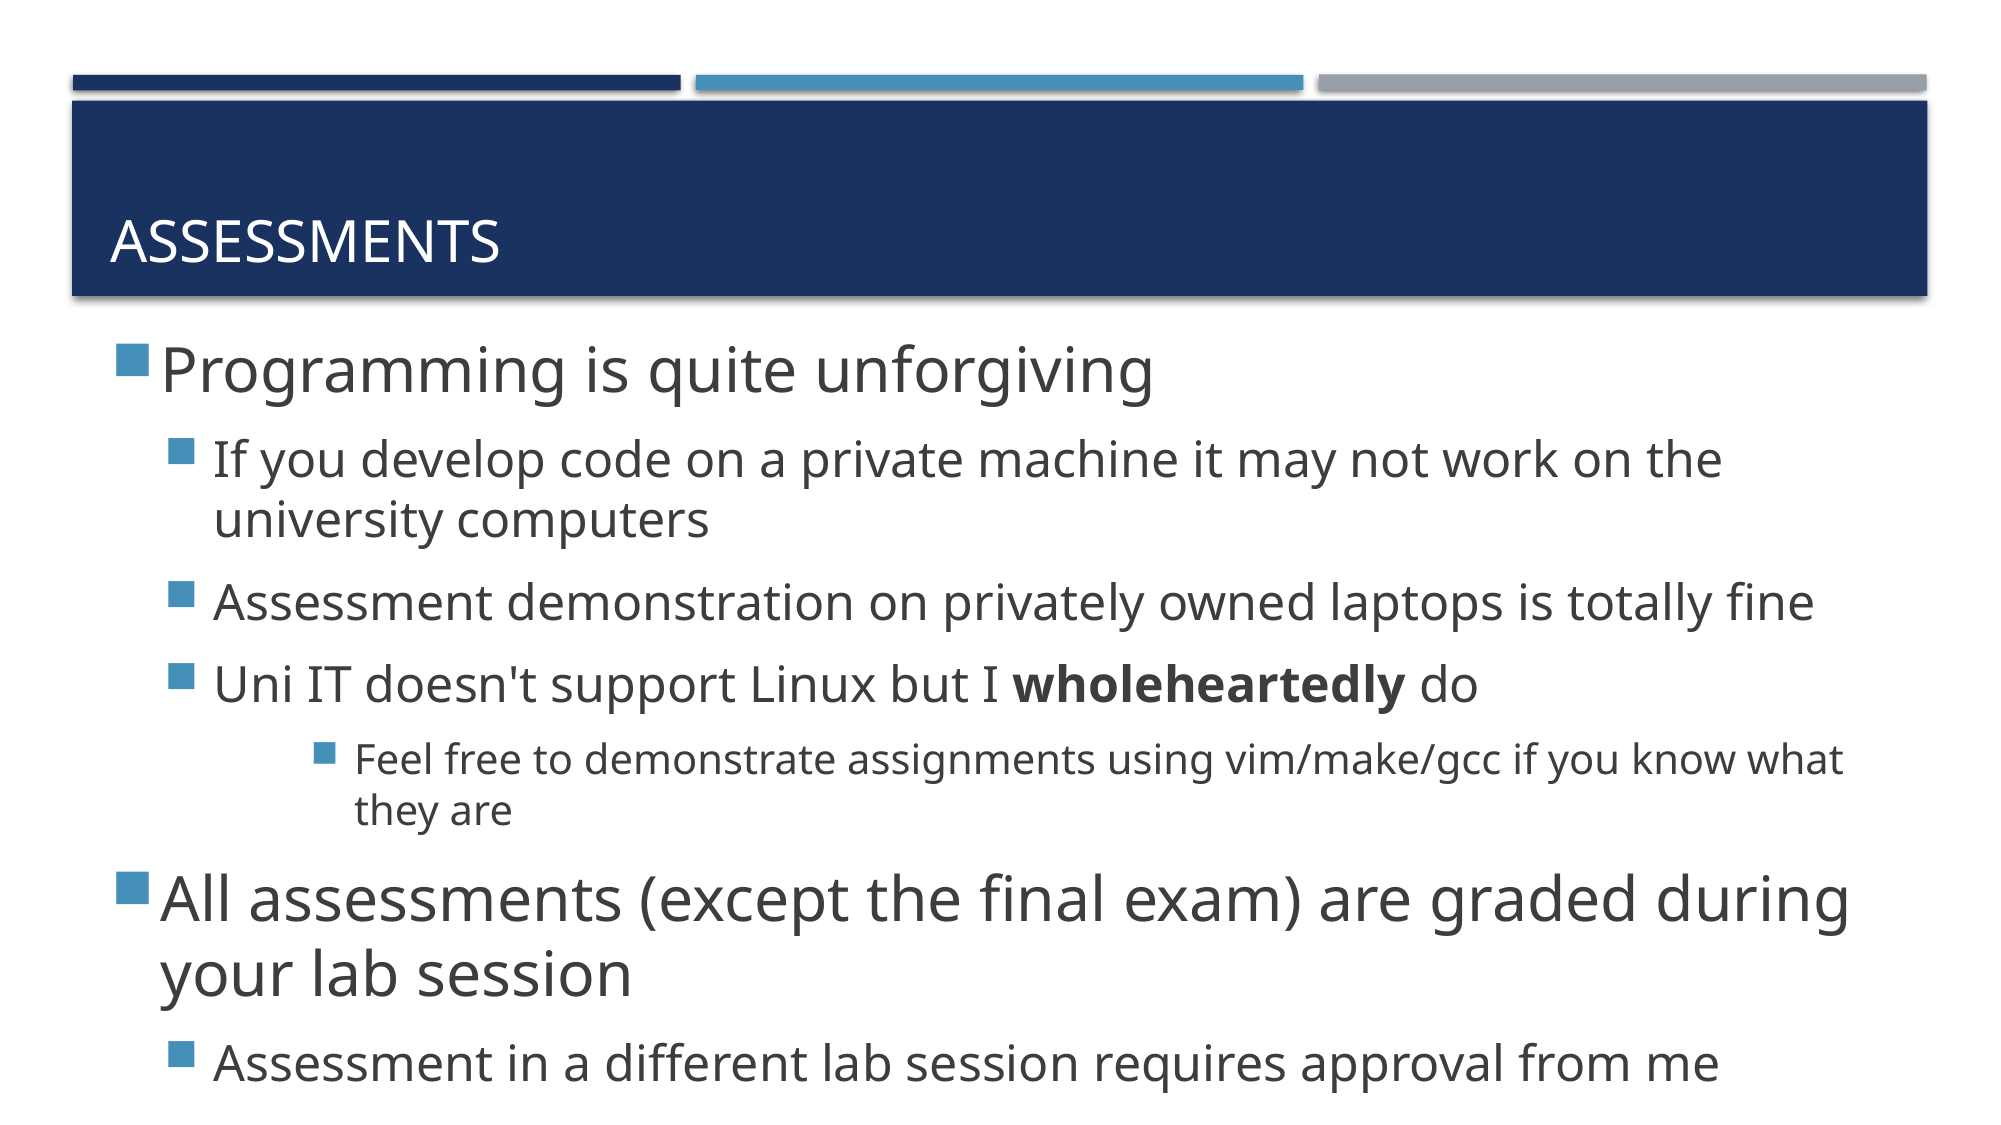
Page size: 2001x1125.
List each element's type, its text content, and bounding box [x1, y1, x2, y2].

list Programming is quite unforgiving If you develop code on a private machine it may not work on the university computers Assessment demonstration on privately owned laptops is totally fine Uni IT doesn't support Linux but I wholeheartedly do Feel free to demonstrate assignments using vim/make/gcc if you know what they are All assessments (except the final exam) are graded during your lab session Assessment in a different lab session requires approval from me [95, 322, 1905, 1103]
title Assessments [95, 115, 1905, 282]
